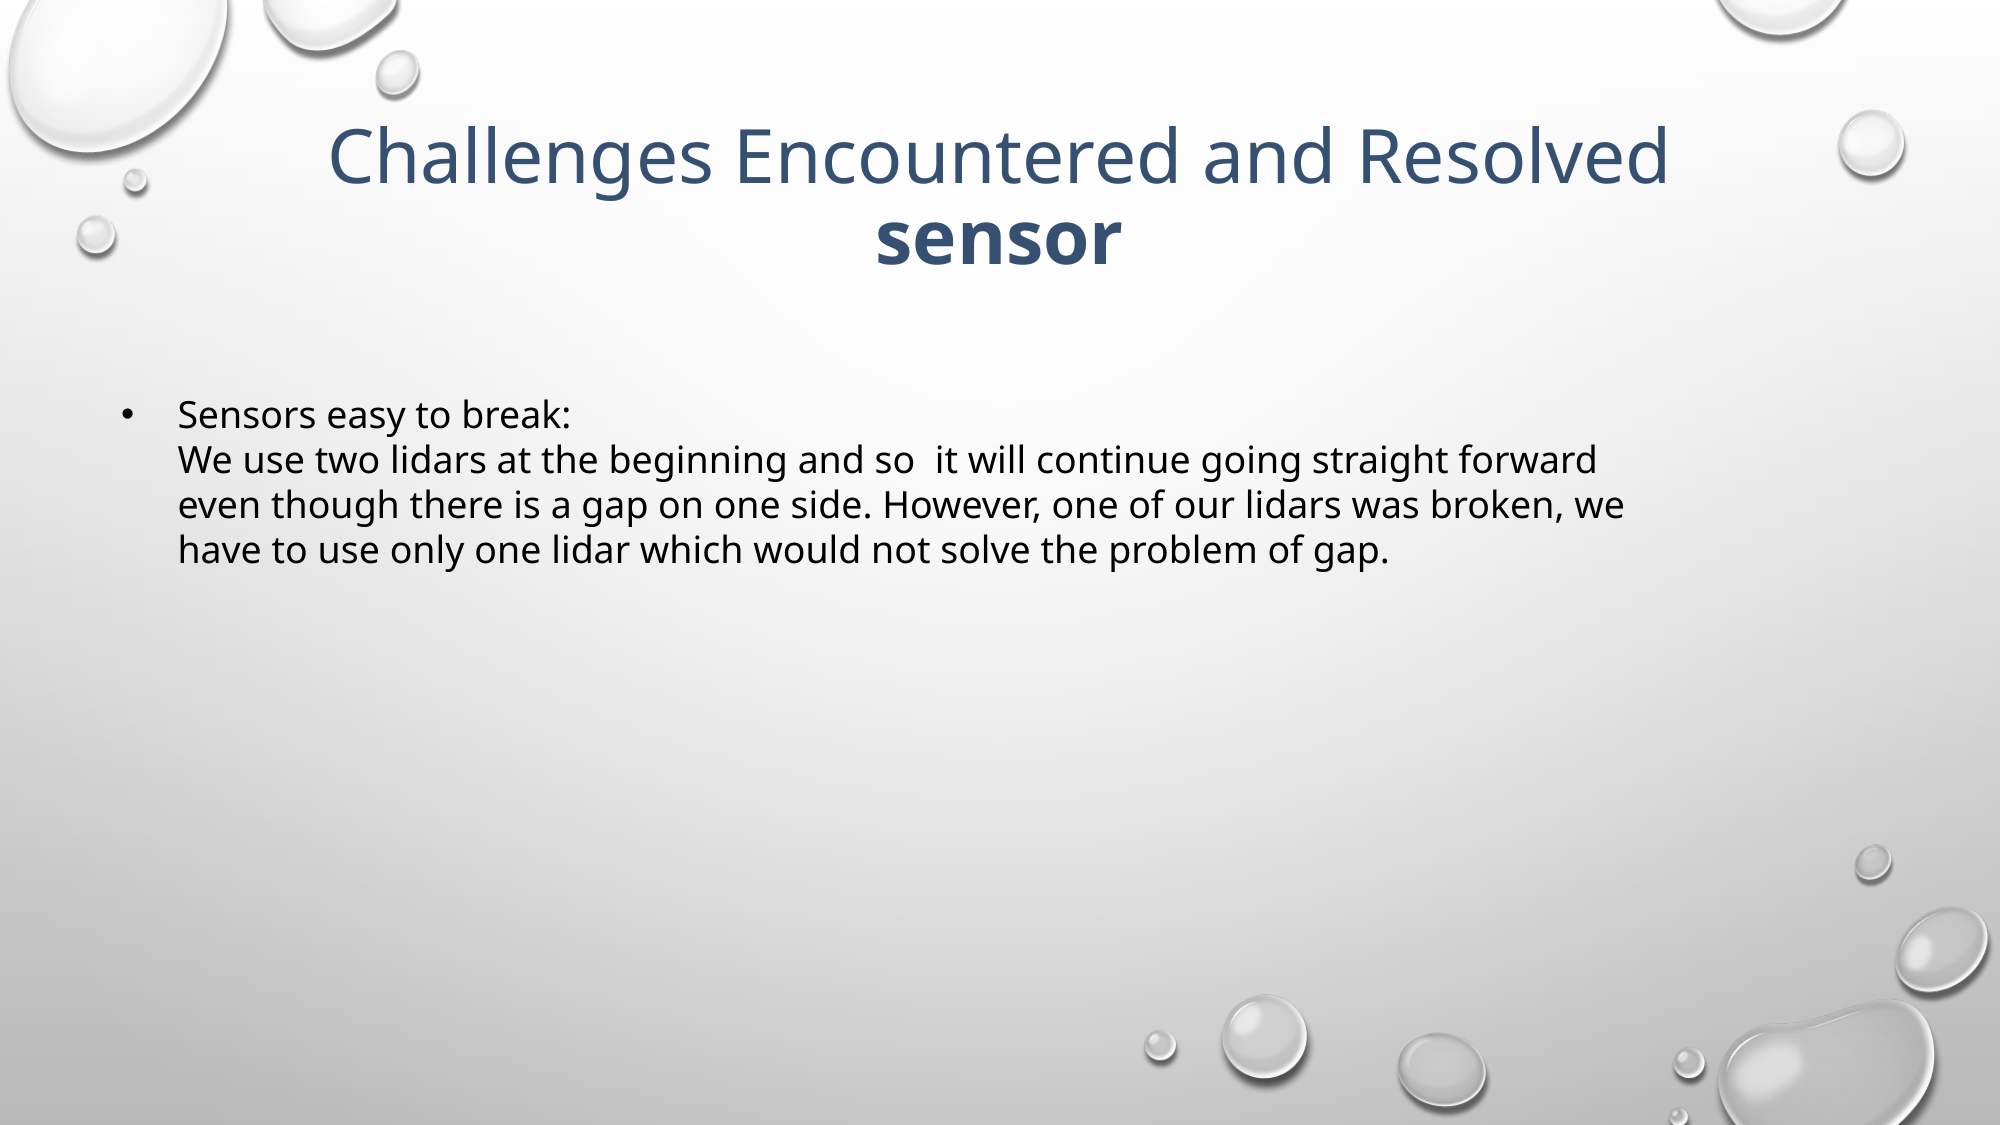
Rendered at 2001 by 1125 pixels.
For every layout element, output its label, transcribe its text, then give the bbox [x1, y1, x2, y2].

title Challenges Encountered and Resolved sensor [149, 101, 1851, 298]
text_box Sensors easy to break: We use two lidars at the beginning and so it will continue going straight forward even though there is a gap on one side. However, one of our lidars was broken, we have to use only one lidar which would not solve the problem of gap. [113, 383, 1664, 578]
picture [0, 0, 2000, 1125]
